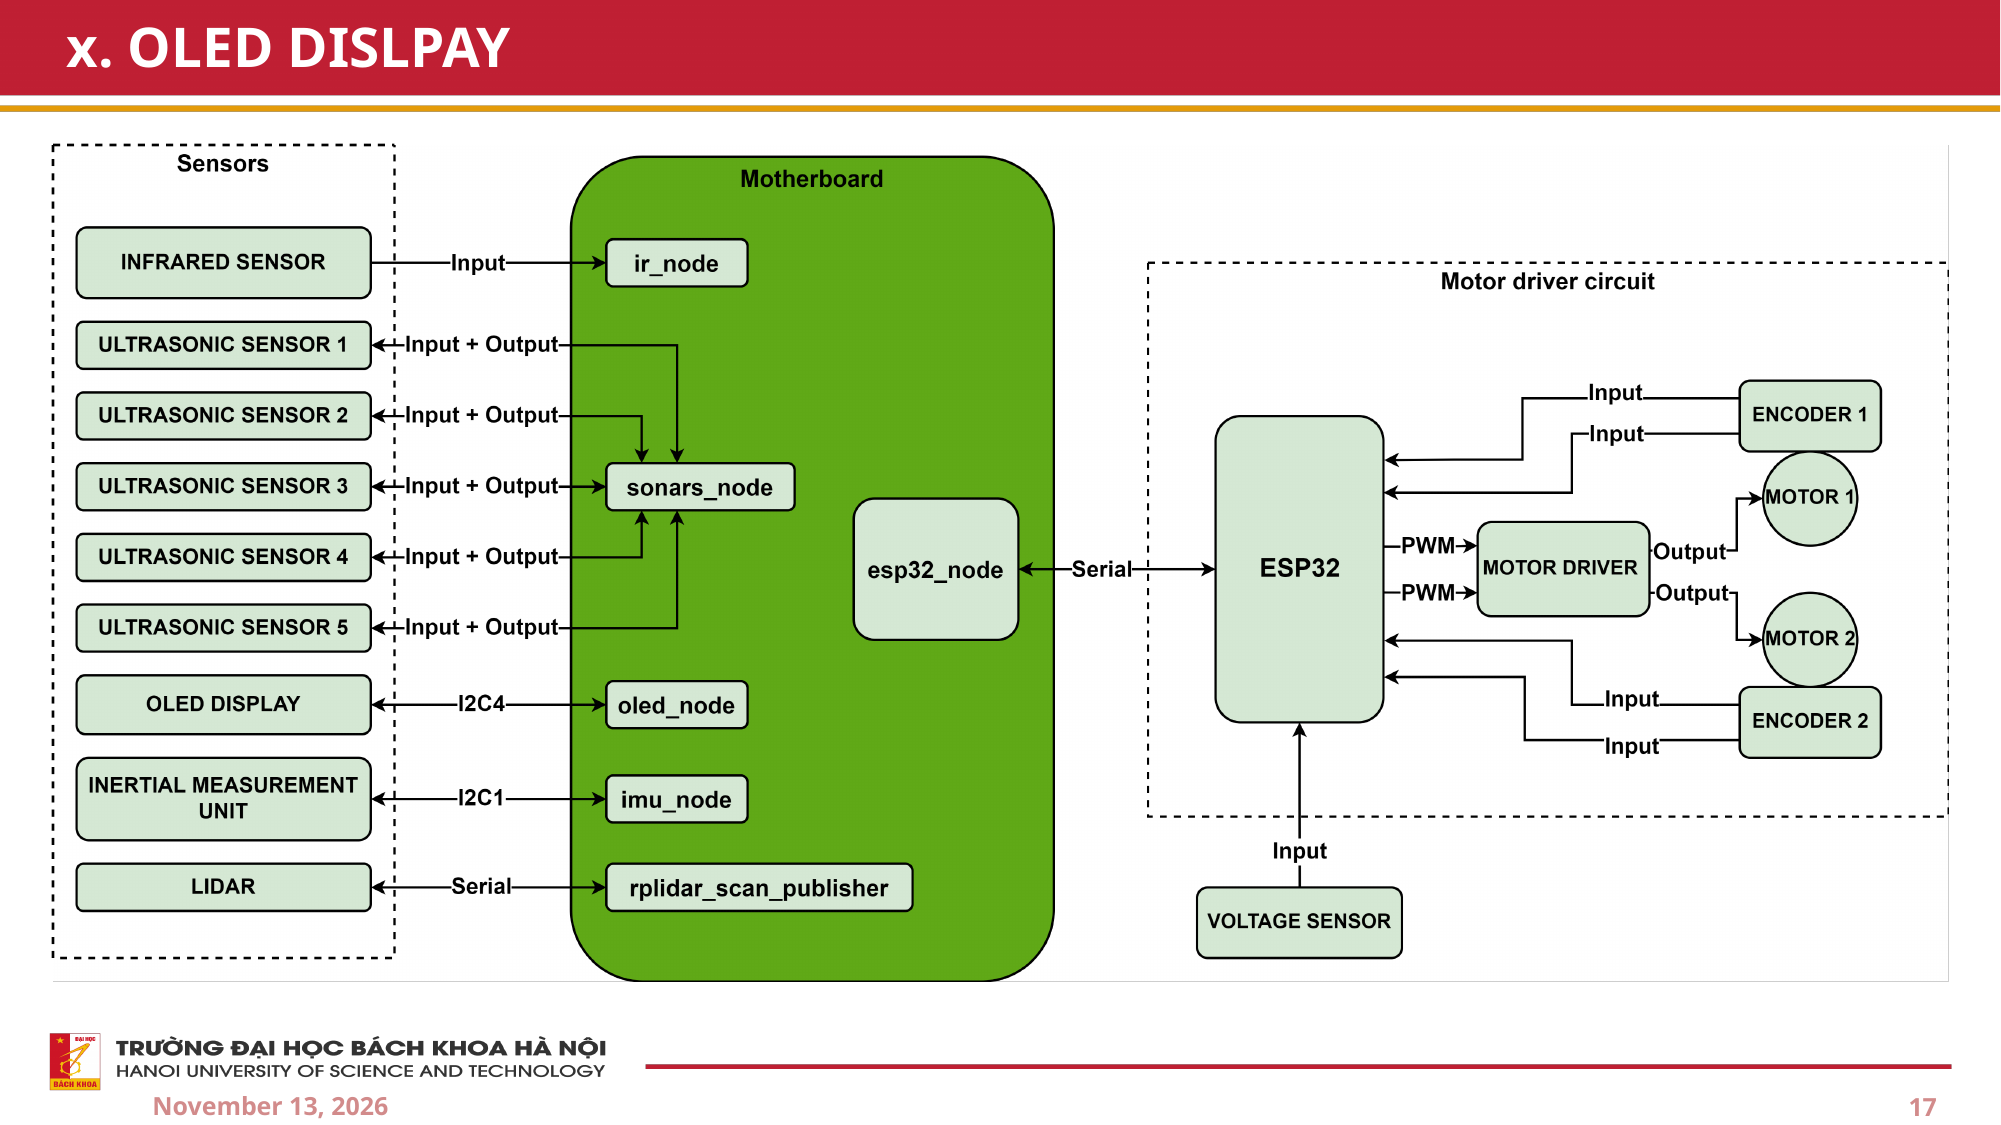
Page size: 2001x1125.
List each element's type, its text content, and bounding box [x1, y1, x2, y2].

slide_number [137, 1076, 588, 1125]
slide_number 17 [1502, 1078, 1953, 1125]
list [51, 143, 1949, 982]
picture [0, 0, 2001, 1125]
title x. OLED DISLPAY [51, 12, 1949, 87]
